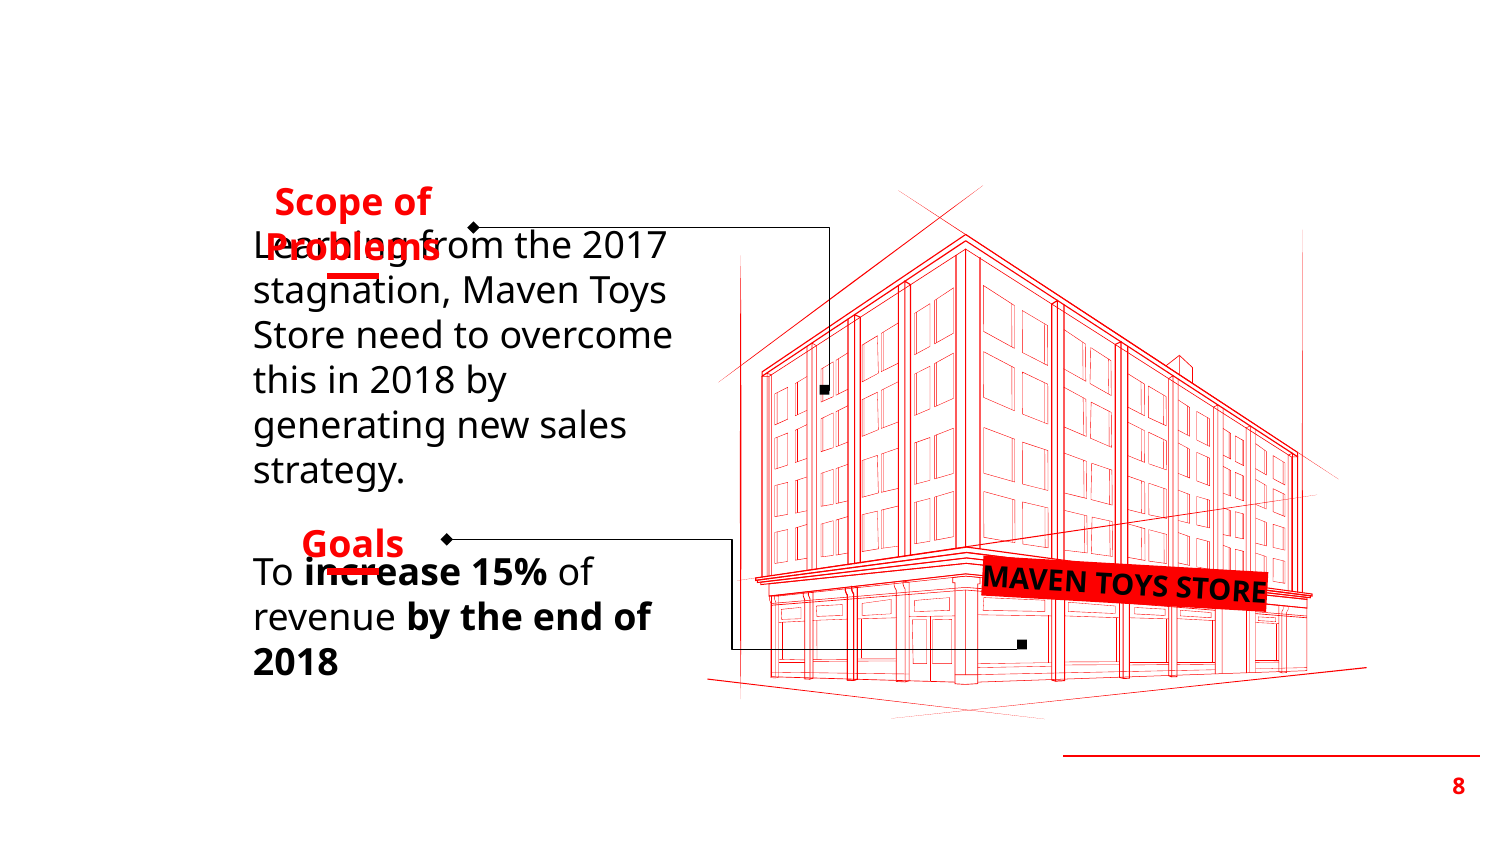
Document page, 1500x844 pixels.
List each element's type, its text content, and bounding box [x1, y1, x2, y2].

title Scope of Problems [232, 162, 474, 293]
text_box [706, 185, 1368, 720]
subtitle Learning from the 2017 stagnation, Maven Toys Store need to overcome this in 2018 by generating new sales strategy. [237, 293, 701, 431]
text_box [446, 539, 1018, 650]
title Goals [232, 504, 474, 562]
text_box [473, 227, 830, 391]
subtitle To increase 15% of revenue by the end of 2018 [237, 562, 701, 686]
